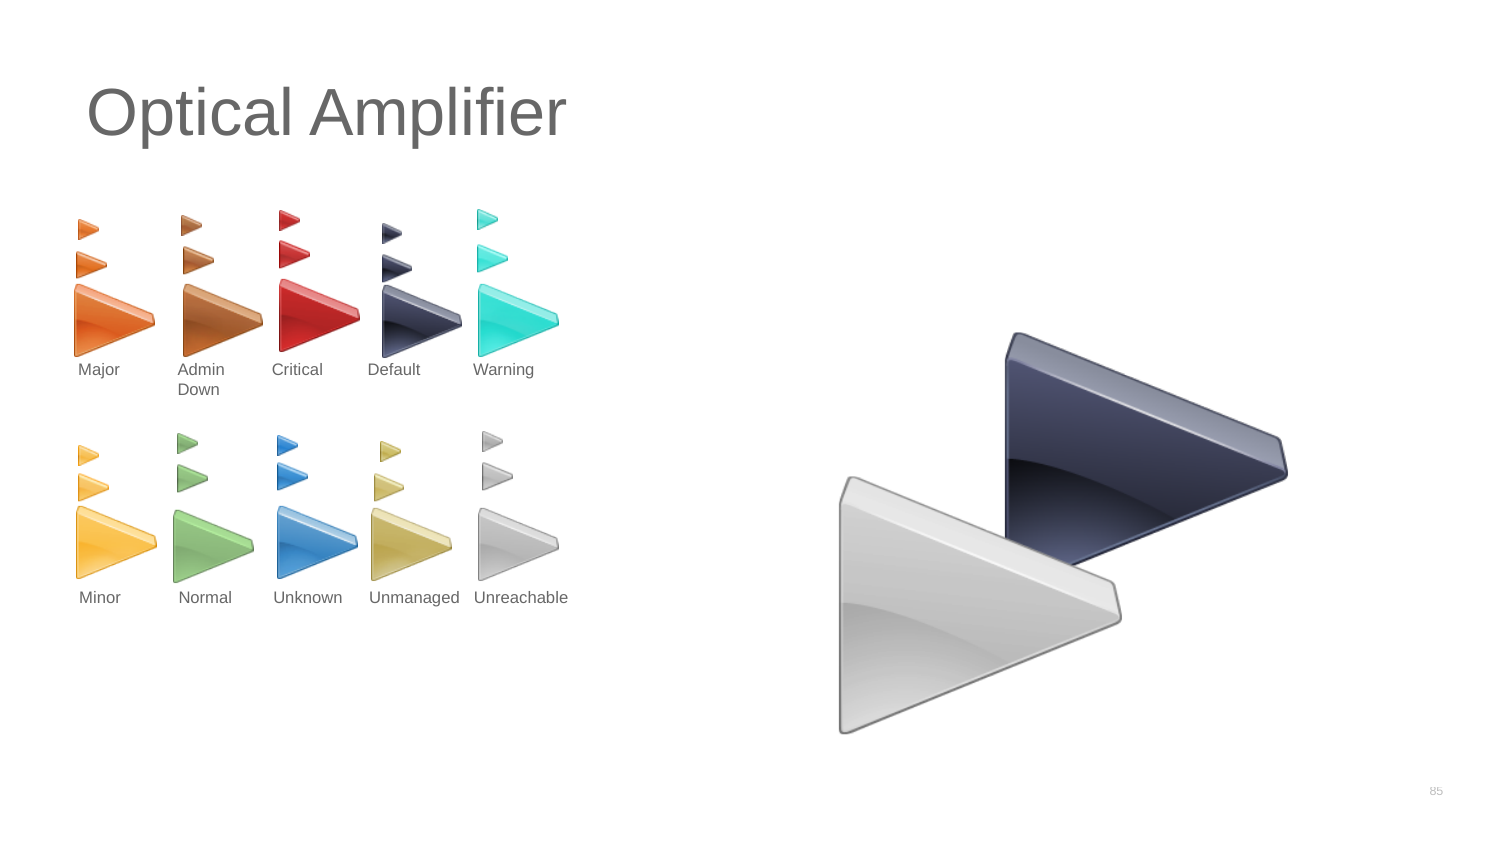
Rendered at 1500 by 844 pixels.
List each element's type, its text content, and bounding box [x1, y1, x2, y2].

picture [820, 301, 1307, 766]
picture [183, 244, 215, 276]
picture [481, 431, 503, 453]
picture [380, 440, 401, 462]
picture [279, 239, 310, 270]
picture [279, 210, 300, 231]
picture [371, 504, 453, 585]
picture [373, 472, 405, 503]
title Optical Amplifier [71, 55, 1441, 176]
picture [181, 215, 202, 236]
picture [381, 223, 403, 244]
picture [478, 279, 559, 361]
picture [76, 472, 157, 583]
picture [277, 435, 298, 456]
picture [177, 433, 198, 454]
picture [476, 208, 498, 230]
picture [478, 504, 559, 585]
picture [173, 506, 255, 587]
picture [78, 219, 100, 240]
picture [182, 280, 264, 362]
picture [381, 252, 463, 363]
picture [481, 461, 513, 493]
picture [177, 463, 208, 494]
picture [277, 461, 308, 493]
picture [78, 445, 100, 466]
picture [279, 275, 360, 356]
picture [476, 243, 508, 274]
picture [73, 249, 155, 362]
picture [277, 502, 358, 583]
